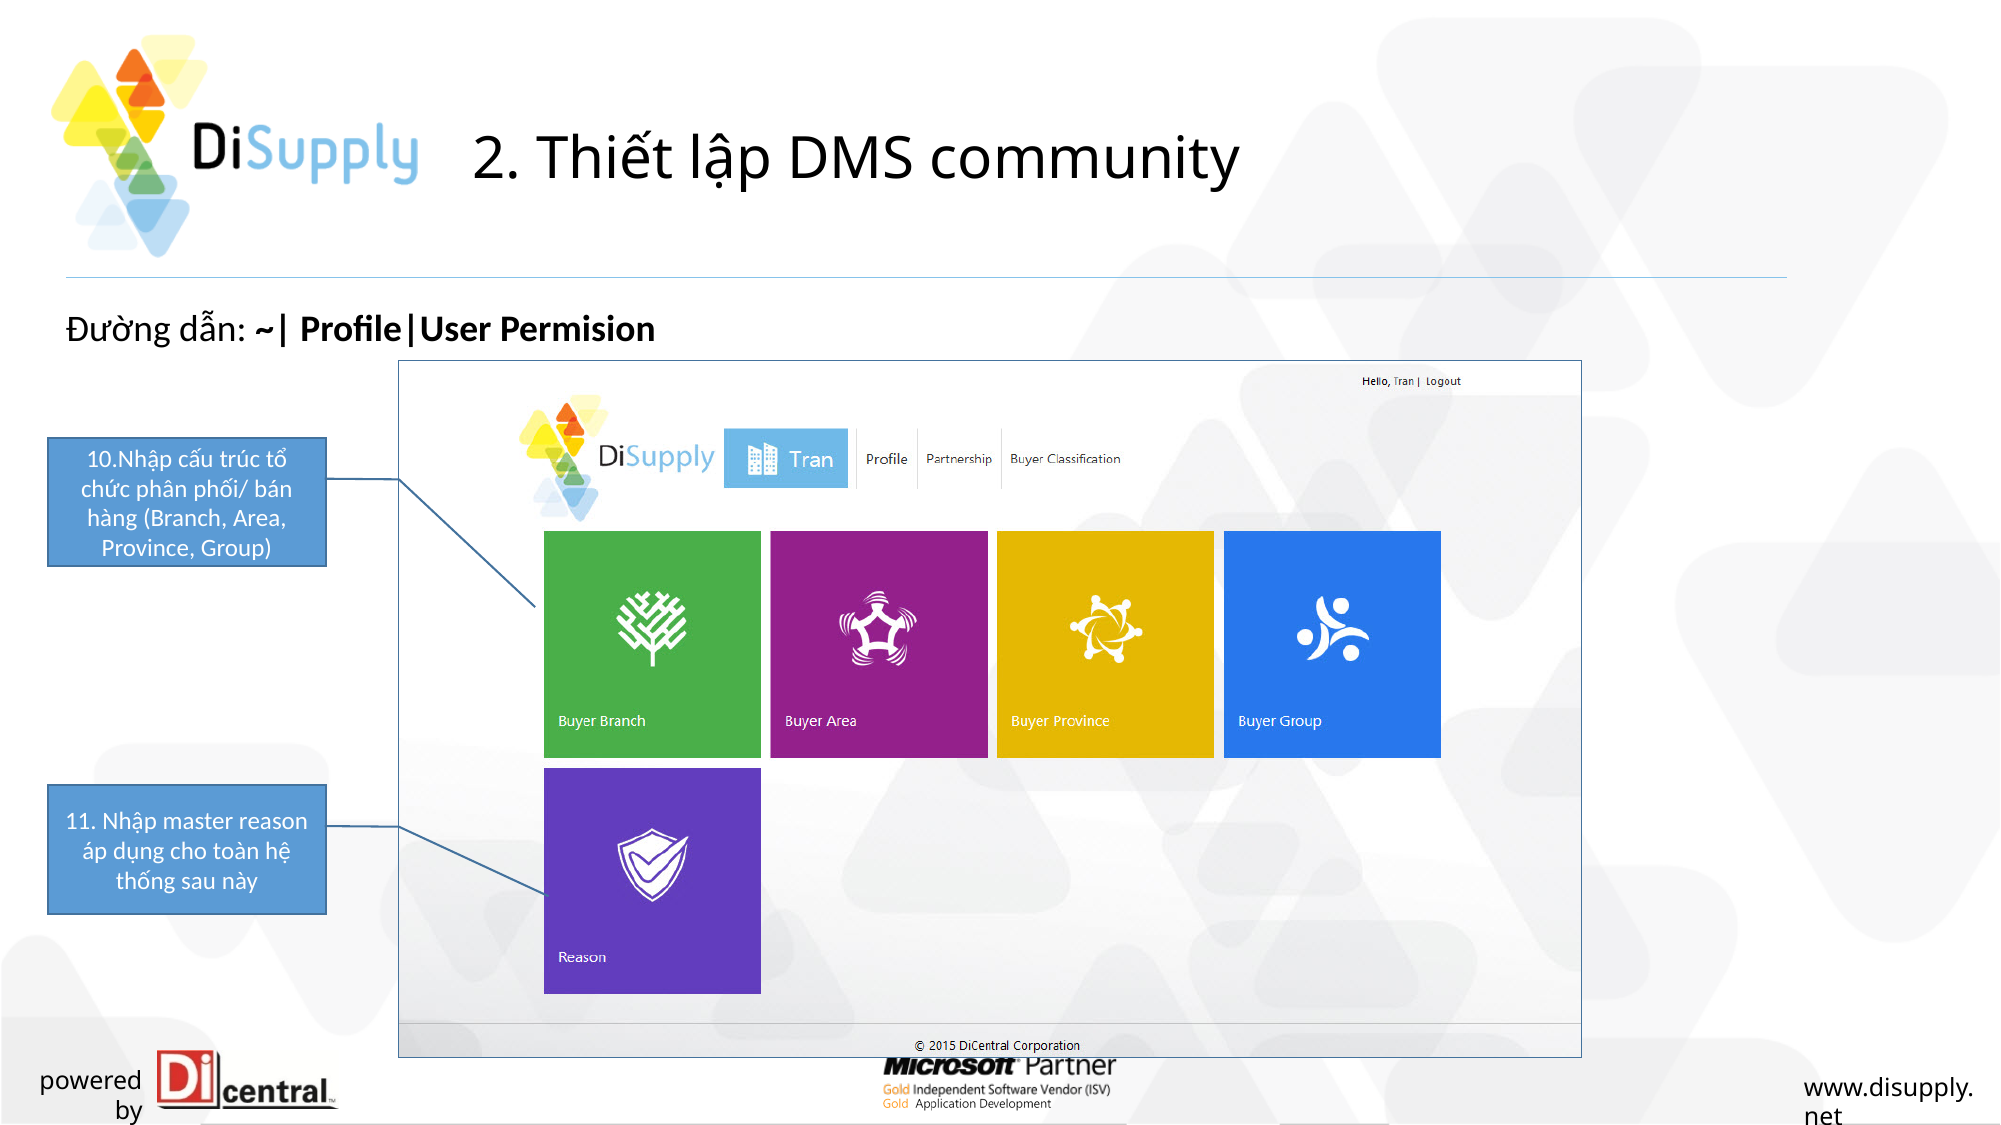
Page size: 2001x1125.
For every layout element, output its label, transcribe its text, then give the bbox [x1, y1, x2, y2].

text_box Đường dẫn: ~| Profile|User Permision [50, 296, 747, 357]
picture [1807, 1113, 1814, 1125]
picture [1, 0, 2000, 1125]
text_box 2. Thiết lập DMS community [457, 125, 1949, 195]
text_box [877, 1058, 1123, 1117]
text_box 11. Nhập master reason áp dụng cho toàn hệ thống sau này [47, 784, 398, 915]
text_box 10.Nhập cấu trúc tổ chức phân phối/ bán hàng (Branch, Area, Province, Group) [47, 437, 398, 567]
